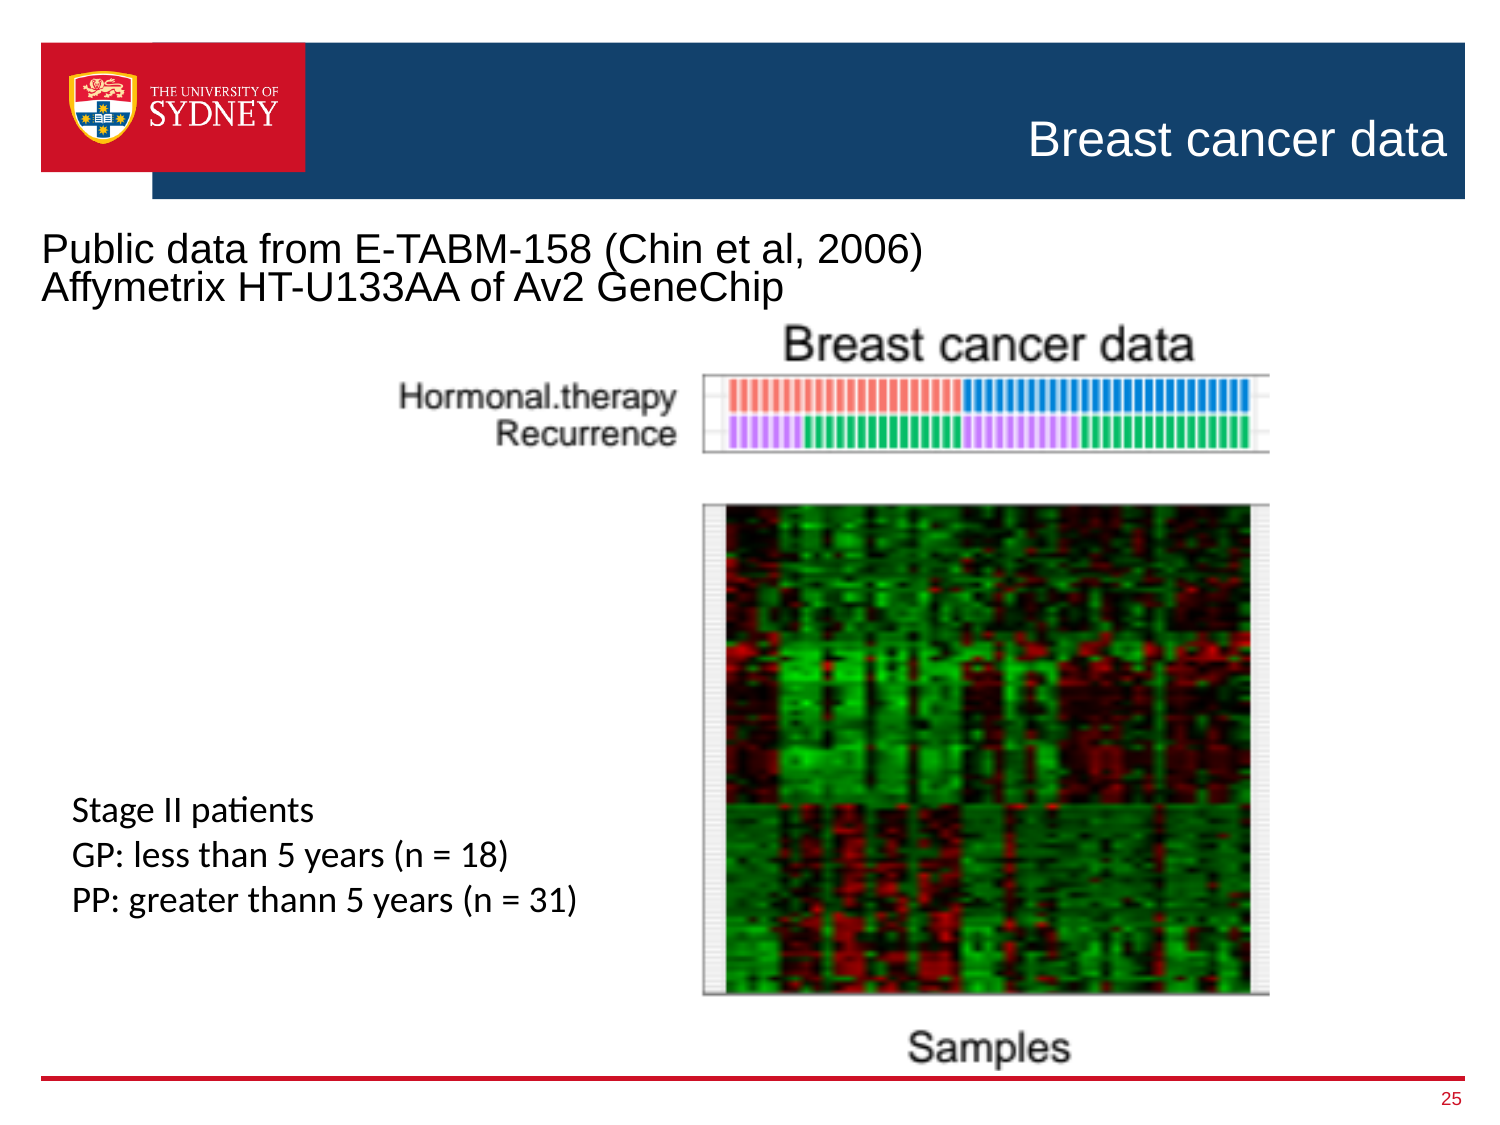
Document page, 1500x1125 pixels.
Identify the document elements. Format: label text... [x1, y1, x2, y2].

picture [348, 314, 1270, 1072]
list Public data from E-TABM-158 (Chin et al, 2006) Affymetrix HT-U133AA of Av2 GeneChip [41, 234, 1463, 315]
text_box Stage II patients GP: less than 5 years (n = 18) PP: greater thann 5 years (n = 31) [57, 777, 342, 928]
slide_number 25 [1421, 1080, 1463, 1116]
title Breast cancer data [304, 70, 1463, 175]
picture [69, 71, 278, 144]
